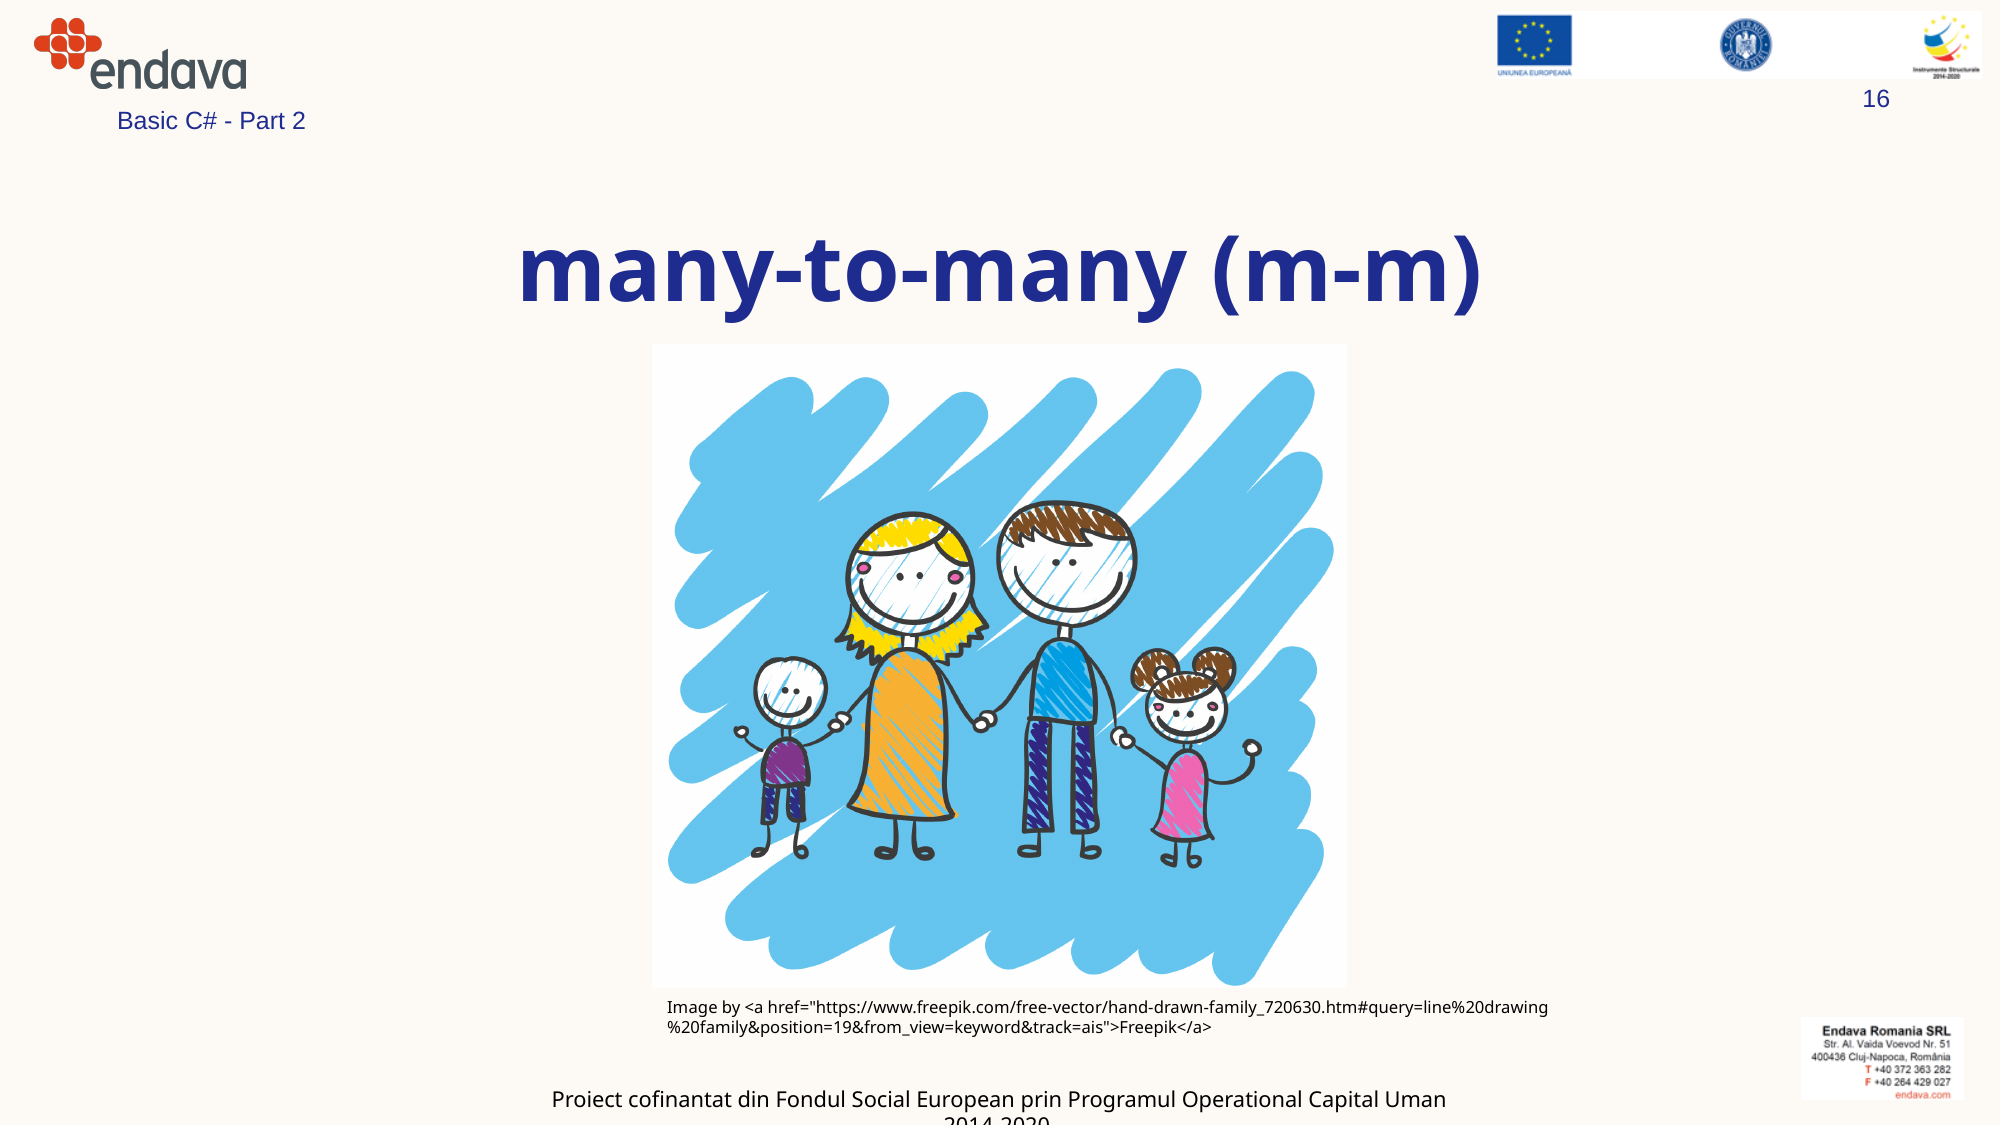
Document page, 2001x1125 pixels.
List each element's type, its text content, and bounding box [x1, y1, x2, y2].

title many-to-many (m-m) [124, 202, 1875, 329]
text_box Proiect cofinantat din Fondul Social European prin Programul Operational Capital Uman 2014-2020 [519, 1078, 1481, 1125]
picture [1497, 11, 1982, 79]
slide_number 16 [1795, 79, 1958, 120]
picture [652, 344, 1348, 988]
picture [1801, 1017, 1964, 1100]
text_box Image by <a href="https://www.freepik.com/free-vector/hand-drawn-family_720630.htm#query=line%20drawing%20family&position=19&from_view=keyword&track=ais">Freepik</a> [652, 989, 1733, 1044]
footer Basic C# - Part 2 [101, 97, 627, 143]
picture [34, 18, 246, 89]
